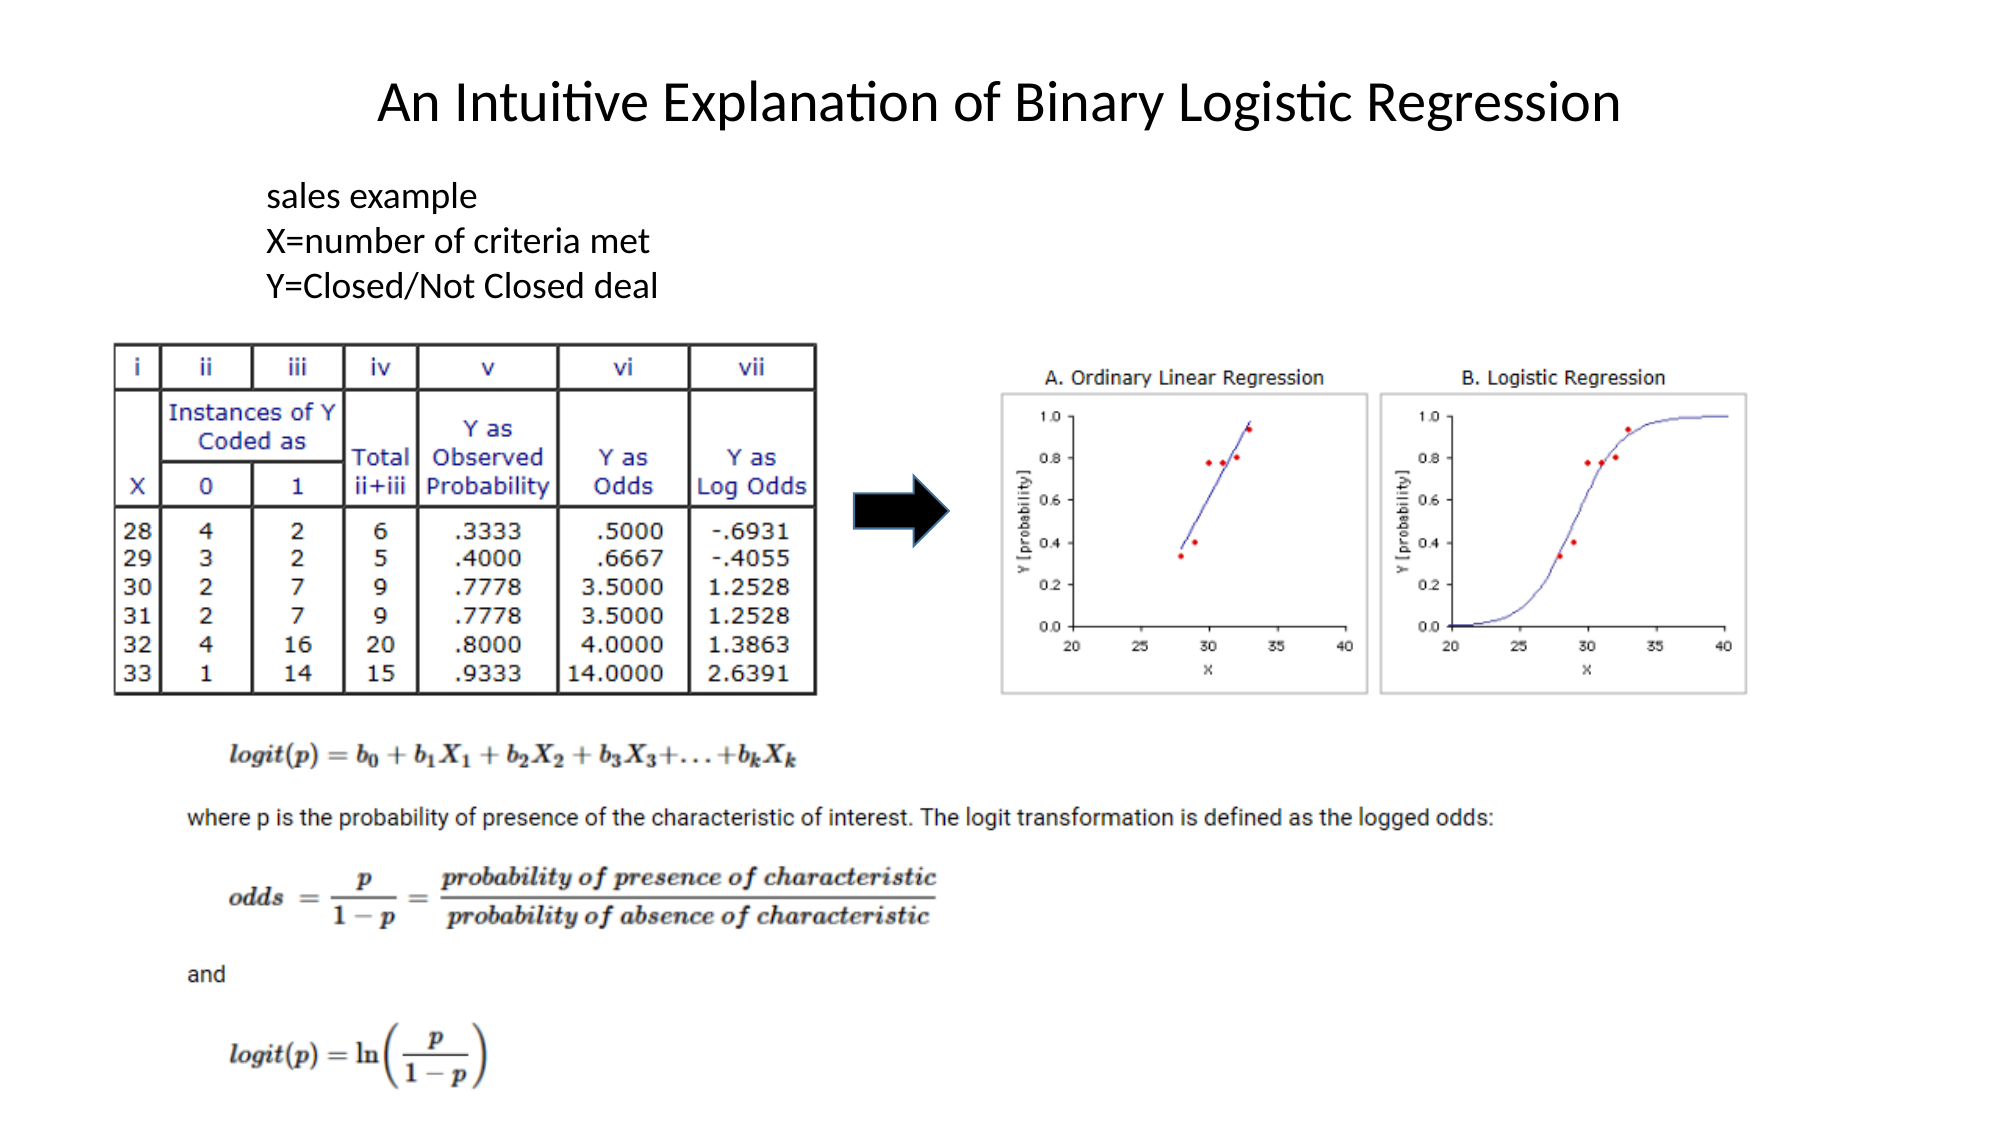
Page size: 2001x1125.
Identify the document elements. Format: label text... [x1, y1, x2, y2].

text_box [852, 473, 951, 549]
picture [982, 352, 1771, 714]
text_box An Intuitive Explanation of Binary Logistic Regression [300, 56, 1700, 141]
picture [107, 329, 830, 714]
text_box sales example X=number of criteria met Y=Closed/Not Closed deal [251, 163, 1020, 314]
picture [131, 727, 1793, 1111]
